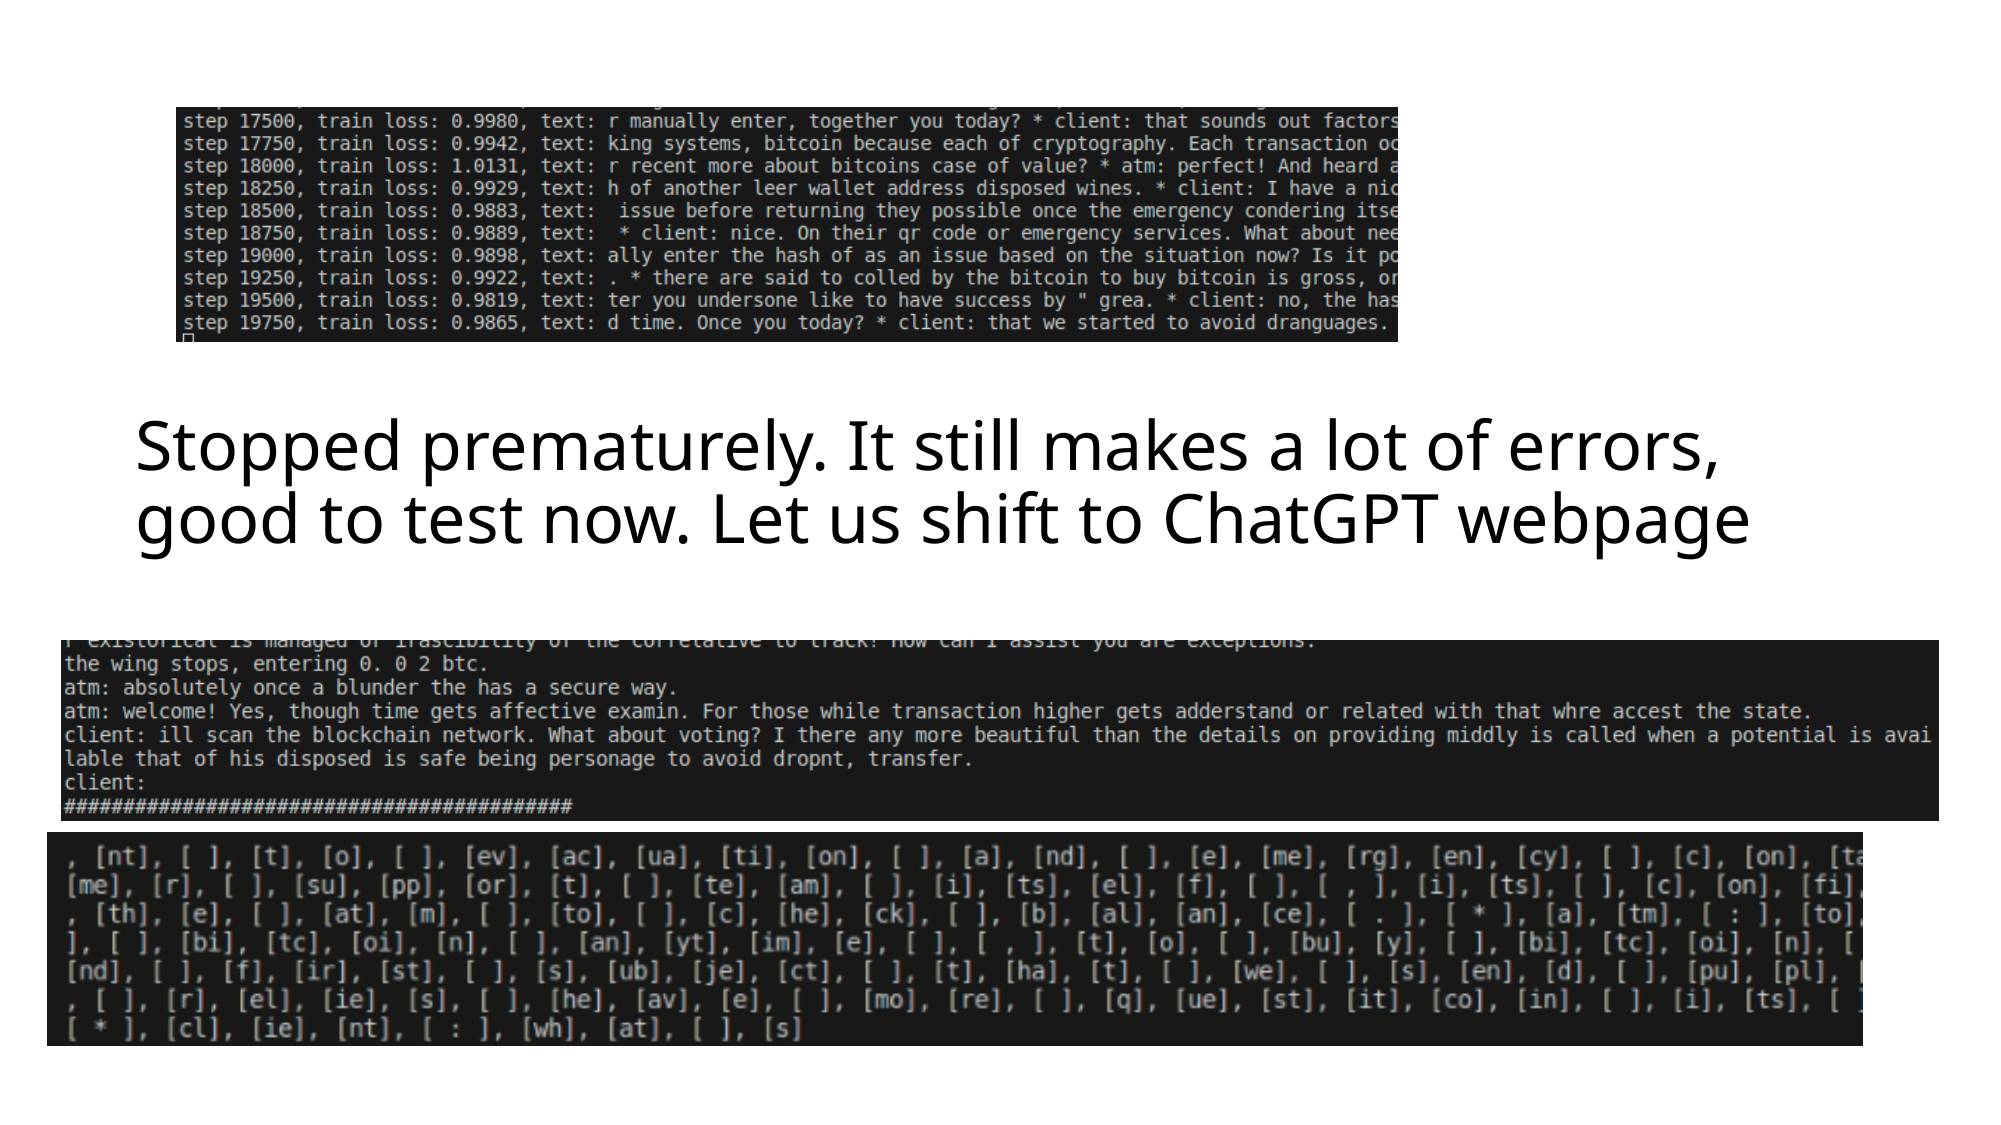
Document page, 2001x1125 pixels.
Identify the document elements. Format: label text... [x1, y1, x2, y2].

picture [176, 106, 1399, 342]
title Stopped prematurely. It still makes a lot of errors, good to test now. Let us shift to ChatGPT webpage [120, 376, 1846, 594]
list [60, 639, 1940, 821]
picture [46, 832, 1863, 1046]
